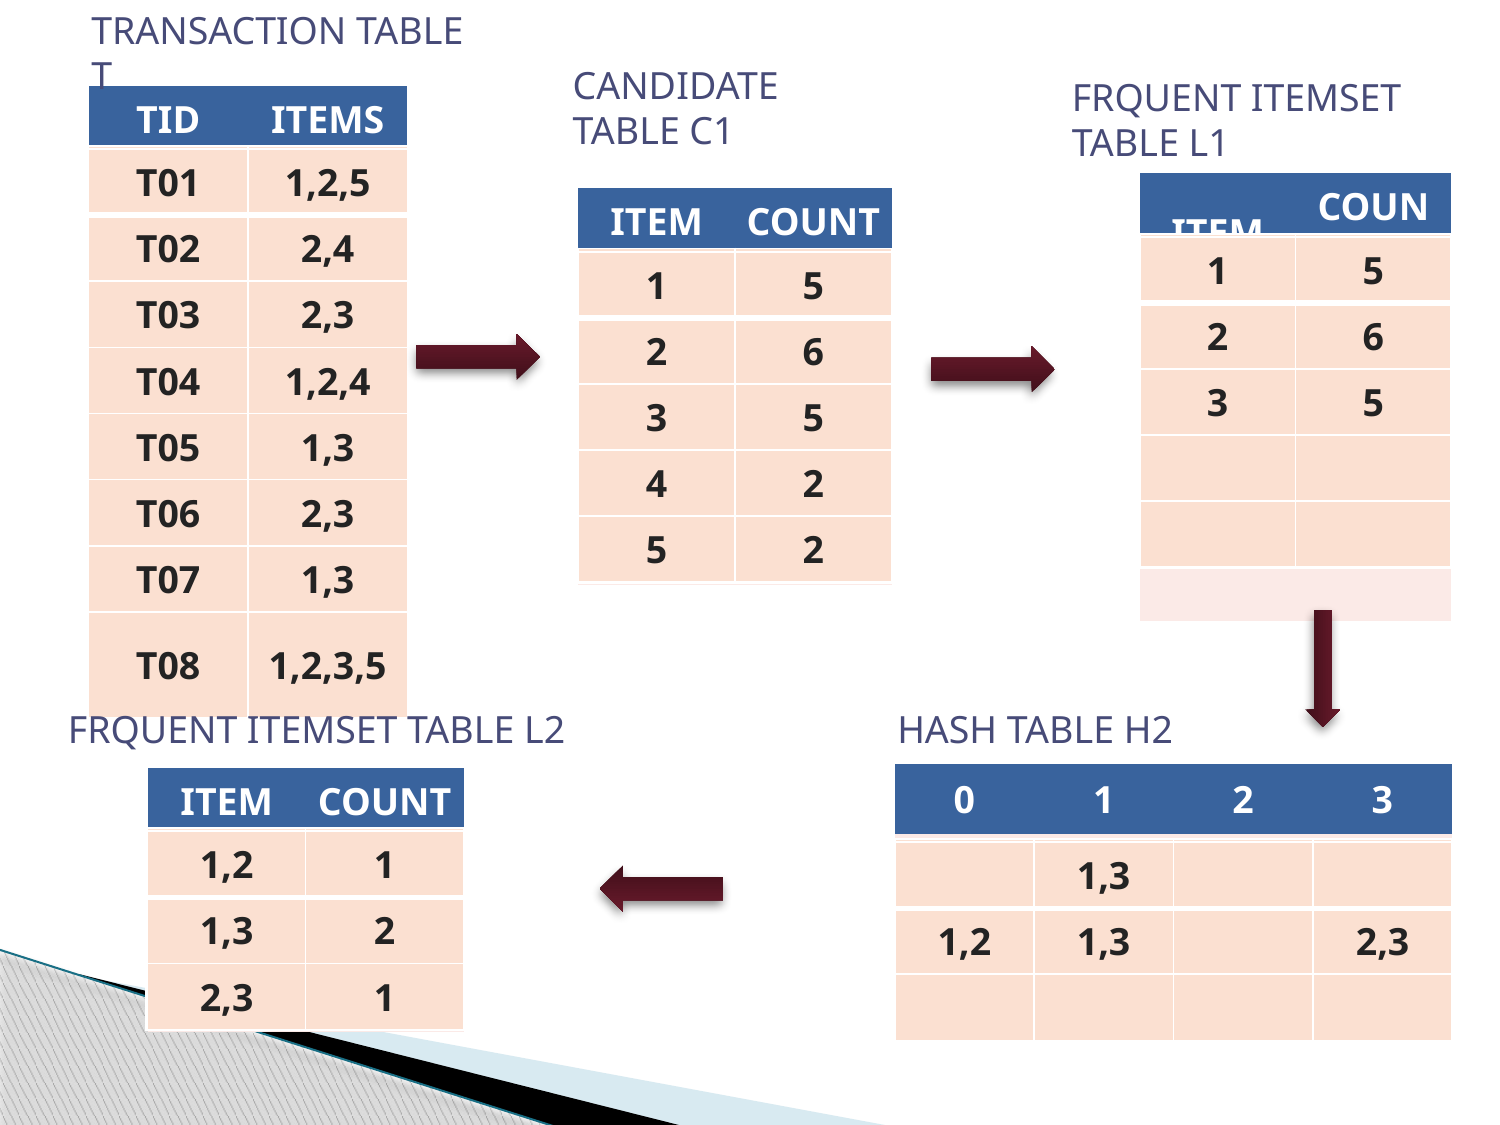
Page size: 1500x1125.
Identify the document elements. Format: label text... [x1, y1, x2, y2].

table_header TID [89, 105, 248, 145]
table_header [1174, 843, 1312, 906]
table_cell 1,3 [249, 414, 407, 479]
table_cell T08 [89, 613, 247, 698]
table_cell T07 [89, 547, 247, 611]
table_cell [1314, 975, 1451, 1040]
table_cell [1141, 502, 1295, 566]
text_box FRQUENT ITEMSET TABLE L1 [1057, 66, 1500, 172]
table_cell 2 [1141, 306, 1295, 368]
table_header 1 [1034, 764, 1173, 834]
table_cell T04 [89, 348, 247, 413]
table_cell 2 [736, 451, 891, 515]
table_header ITEM [1140, 173, 1295, 233]
table_header ITEM [578, 188, 735, 248]
table_cell [1296, 502, 1450, 566]
table_cell [895, 834, 1034, 838]
text_box TRANSACTION TABLE T [76, 0, 480, 105]
table_cell 1,3 [148, 900, 305, 963]
text_box [1305, 609, 1341, 727]
table_cell 5 [1296, 370, 1450, 434]
table_header ITEM [148, 768, 306, 827]
table_cell [1035, 975, 1173, 1040]
table_cell 1,3 [249, 547, 407, 611]
table_header 1 [1141, 238, 1295, 300]
text_box CANDIDATE TABLE C1 [557, 54, 904, 160]
table_header 5 [1296, 238, 1450, 300]
table_cell 2 [306, 900, 463, 963]
table_cell 2,3 [249, 282, 407, 347]
table_cell 4 [579, 451, 734, 515]
table_cell [1174, 911, 1312, 973]
table_cell [1173, 834, 1313, 838]
table_cell 5 [579, 517, 734, 581]
table_cell 2 [736, 517, 891, 581]
table_cell [896, 975, 1033, 1040]
table_cell 2,3 [249, 480, 407, 545]
text_box [931, 346, 1055, 393]
table_cell [1034, 834, 1173, 838]
table_cell 5 [736, 385, 891, 449]
table_cell [1140, 569, 1295, 621]
table_cell 1,2,4 [249, 348, 407, 413]
table_header COUNT [735, 188, 892, 248]
table_header 5 [736, 253, 891, 315]
table_header [1314, 843, 1451, 906]
table_header 0 [895, 764, 1034, 834]
table_cell [1313, 834, 1452, 838]
table_cell 2,3 [148, 964, 305, 1029]
table_header 1,2,5 [249, 150, 407, 212]
table_header 1 [579, 253, 734, 315]
text_box [599, 865, 724, 912]
table_header 3 [1313, 764, 1452, 834]
table_cell 1,2 [896, 911, 1033, 973]
table_cell [1174, 975, 1312, 1040]
table_header 1 [306, 832, 463, 895]
table_cell [1296, 436, 1450, 500]
table_cell 1,3 [1035, 911, 1173, 973]
text_box [416, 333, 540, 380]
table_header ITEMS [248, 105, 407, 145]
table_header T01 [89, 150, 247, 212]
table_cell 1,2,3,5 [249, 613, 407, 698]
table_cell 2 [579, 321, 734, 383]
table_cell T02 [89, 218, 247, 280]
table_cell 2,4 [249, 218, 407, 280]
table_cell [1295, 569, 1451, 621]
table_cell [1141, 436, 1295, 500]
table_cell 6 [1296, 306, 1450, 368]
table_cell T06 [89, 480, 247, 545]
table_header 2 [1173, 764, 1313, 834]
table_cell T05 [89, 414, 247, 479]
table_cell 6 [736, 321, 891, 383]
text_box FRQUENT ITEMSET TABLE L2 [53, 698, 632, 759]
text_box HASH TABLE H2 [882, 698, 1207, 759]
table_header 1,3 [1035, 843, 1173, 906]
table_cell 1 [306, 964, 463, 1029]
table_header COUNT [1295, 173, 1451, 233]
table_header COUNT [306, 768, 464, 827]
table_cell 3 [579, 385, 734, 449]
table_cell T03 [89, 282, 247, 347]
table_header 1,2 [148, 832, 305, 895]
table_cell 3 [1141, 370, 1295, 434]
table_header [896, 843, 1033, 906]
table_cell 2,3 [1314, 911, 1451, 973]
